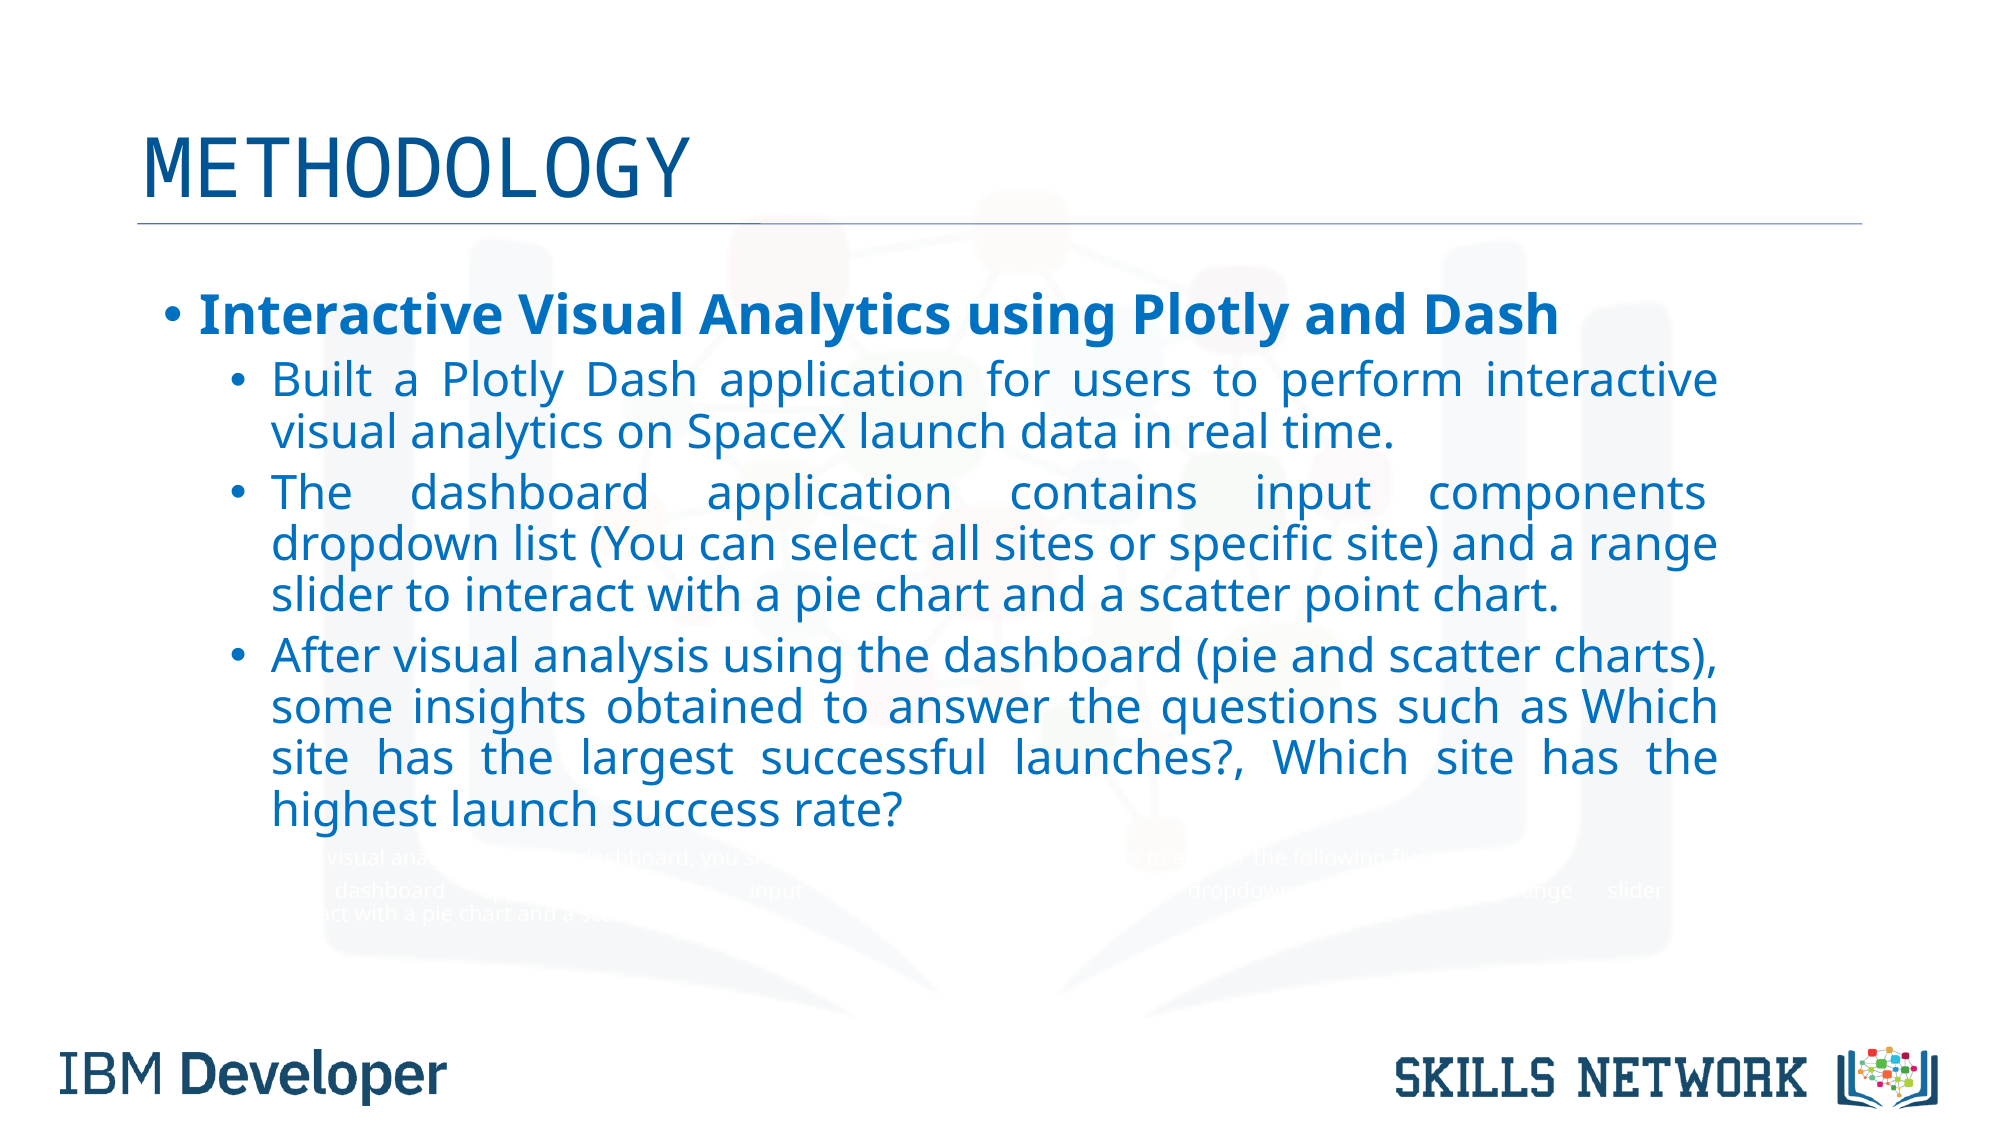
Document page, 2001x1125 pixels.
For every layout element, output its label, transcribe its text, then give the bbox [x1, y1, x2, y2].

picture [1390, 1045, 1945, 1111]
title METHODOLOGY [128, 61, 1315, 280]
list Interactive Visual Analytics using Plotly and Dash Built a Plotly Dash application for users to perform interactive visual analytics on SpaceX launch data in real time. The dashboard application contains input components dropdown list (You can select all sites or specific site) and a range slider to interact with a pie chart and a scatter point chart. After visual analysis using the dashboard (pie and scatter charts), some insights obtained to answer the questions such as Which site has the largest successful launches?, Which site has the highest launch success rate? After visual analysis using the dashboard, you should be able to obtain some insights to answer the following five question his dashboard application contains input components such as a dropdown list and a range slider to interact with a pie chart and a scatter point chart. [148, 279, 1736, 993]
picture [55, 1045, 459, 1108]
